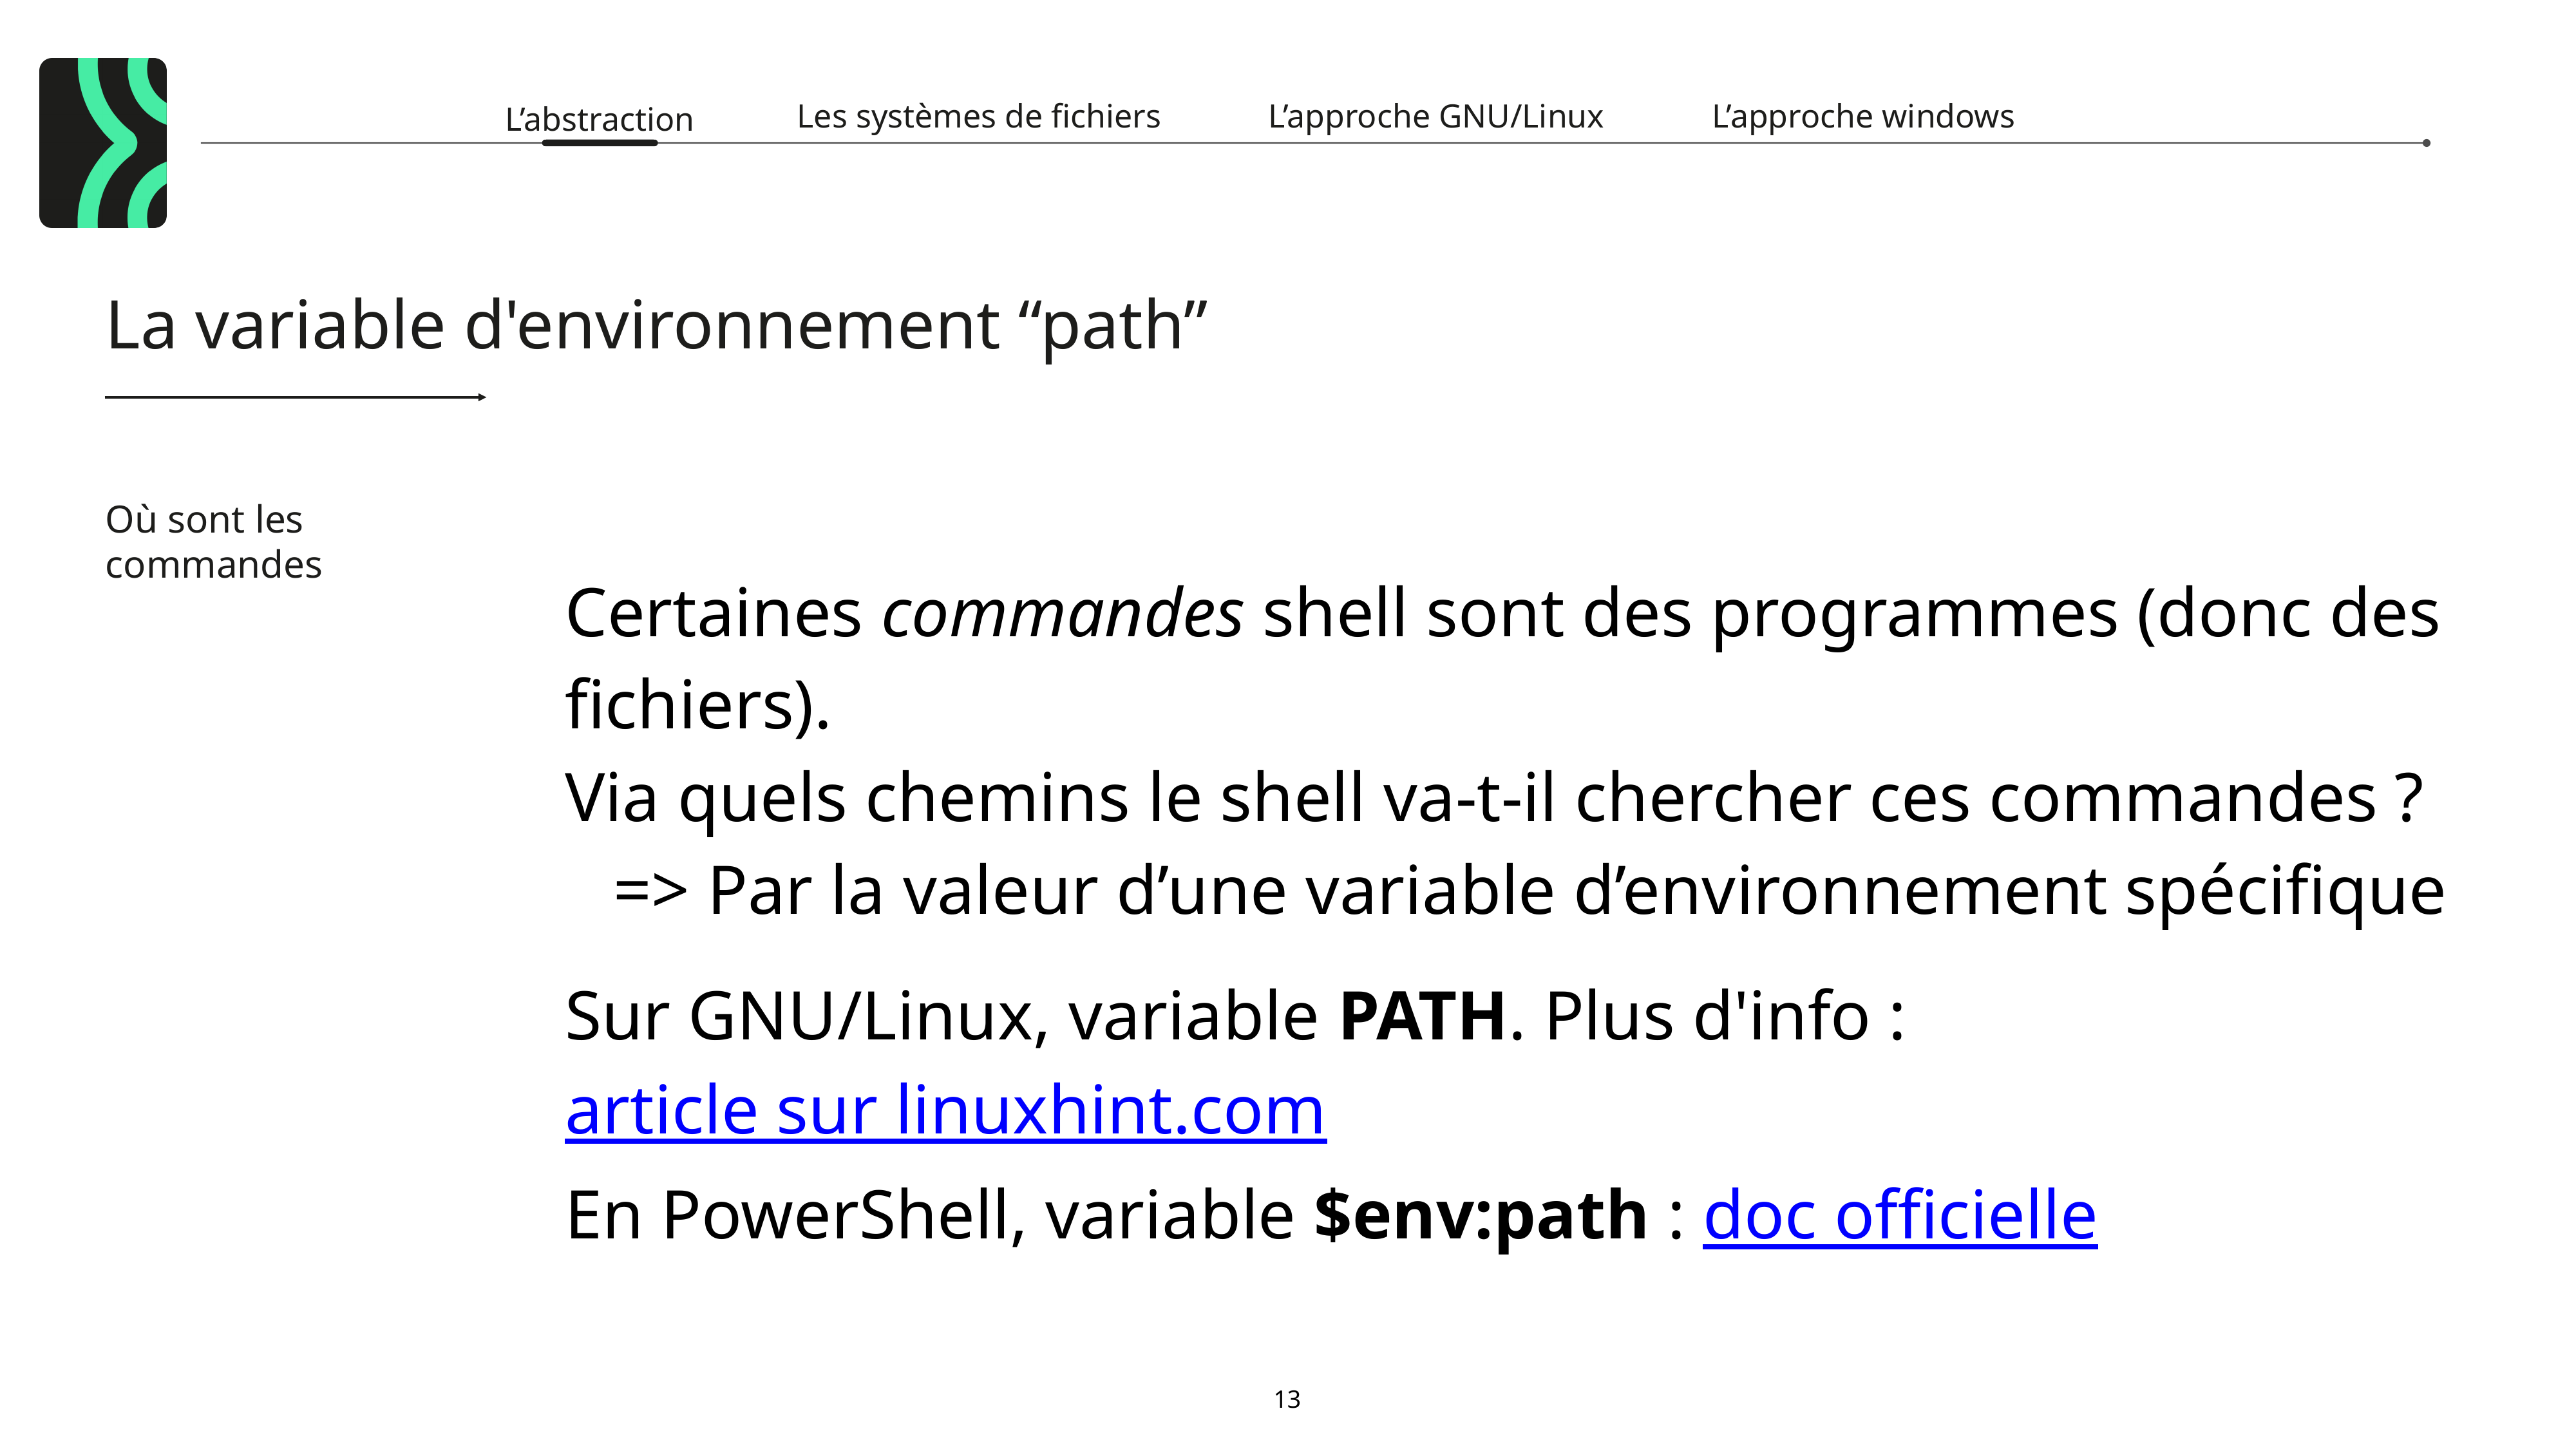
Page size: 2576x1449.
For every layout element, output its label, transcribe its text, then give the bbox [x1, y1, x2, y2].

text_box L’approche GNU/Linux [1242, 90, 1631, 140]
text_box L’approche windows [1685, 90, 2042, 140]
text_box [542, 144, 658, 147]
picture [39, 58, 167, 228]
text_box Où sont les commandes [100, 489, 471, 591]
text_box La variable d'environnement “path” [100, 276, 1513, 368]
text_box L’abstraction [483, 93, 717, 142]
slide_number ‹#› [1267, 571, 1307, 1423]
text_box Certaines commandes shell sont des programmes (donc des fichiers). Via quels chemins le shell va-t-il chercher ces commandes ? => Par la valeur d’une variable d’environnement spécifique Sur GNU/Linux, variable PATH. Plus d'info : article sur linuxhint.com En PowerShell, variable $env:path : doc officielle [555, 439, 2548, 1382]
text_box Les systèmes de fichiers [770, 90, 1189, 140]
